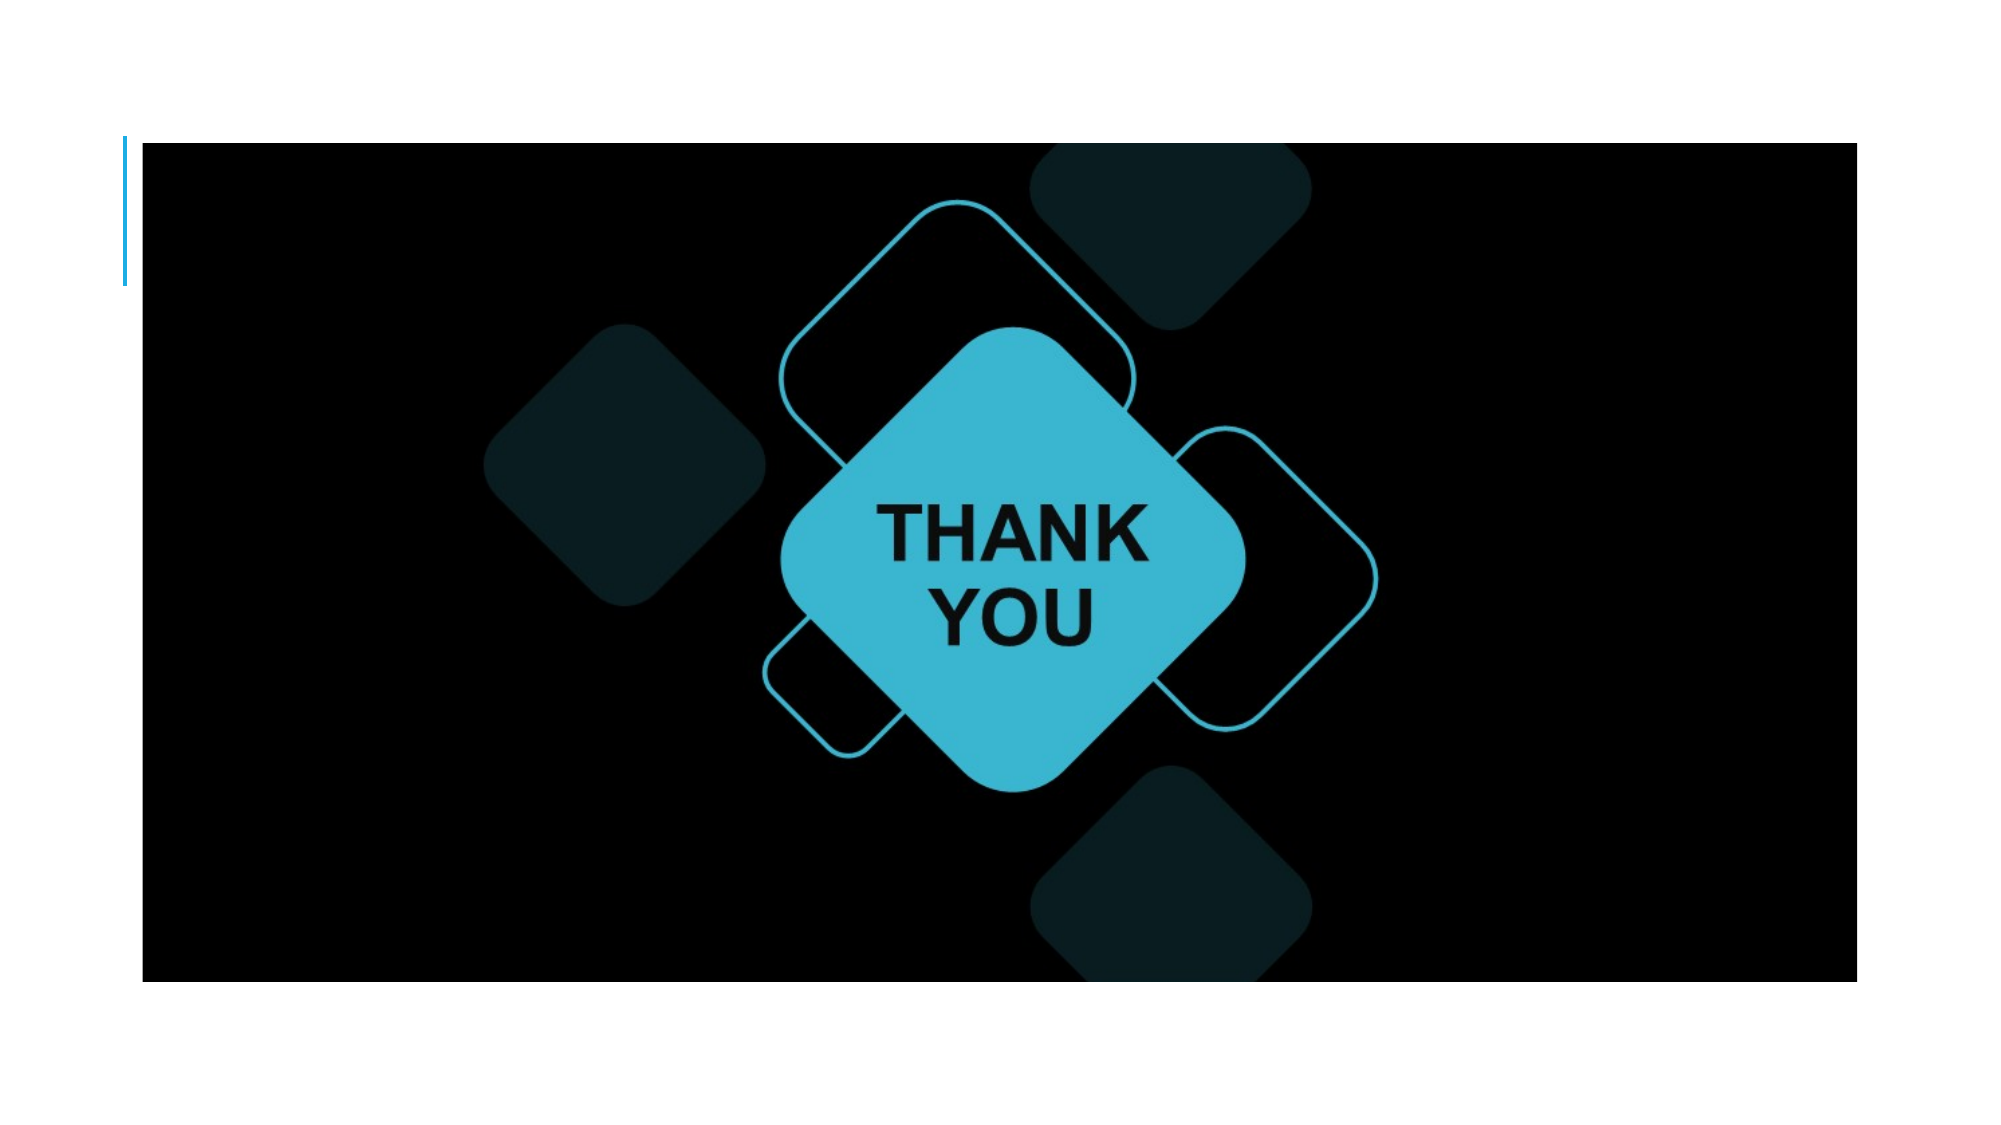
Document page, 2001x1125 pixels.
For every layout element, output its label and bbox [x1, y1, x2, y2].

picture [142, 143, 1858, 982]
